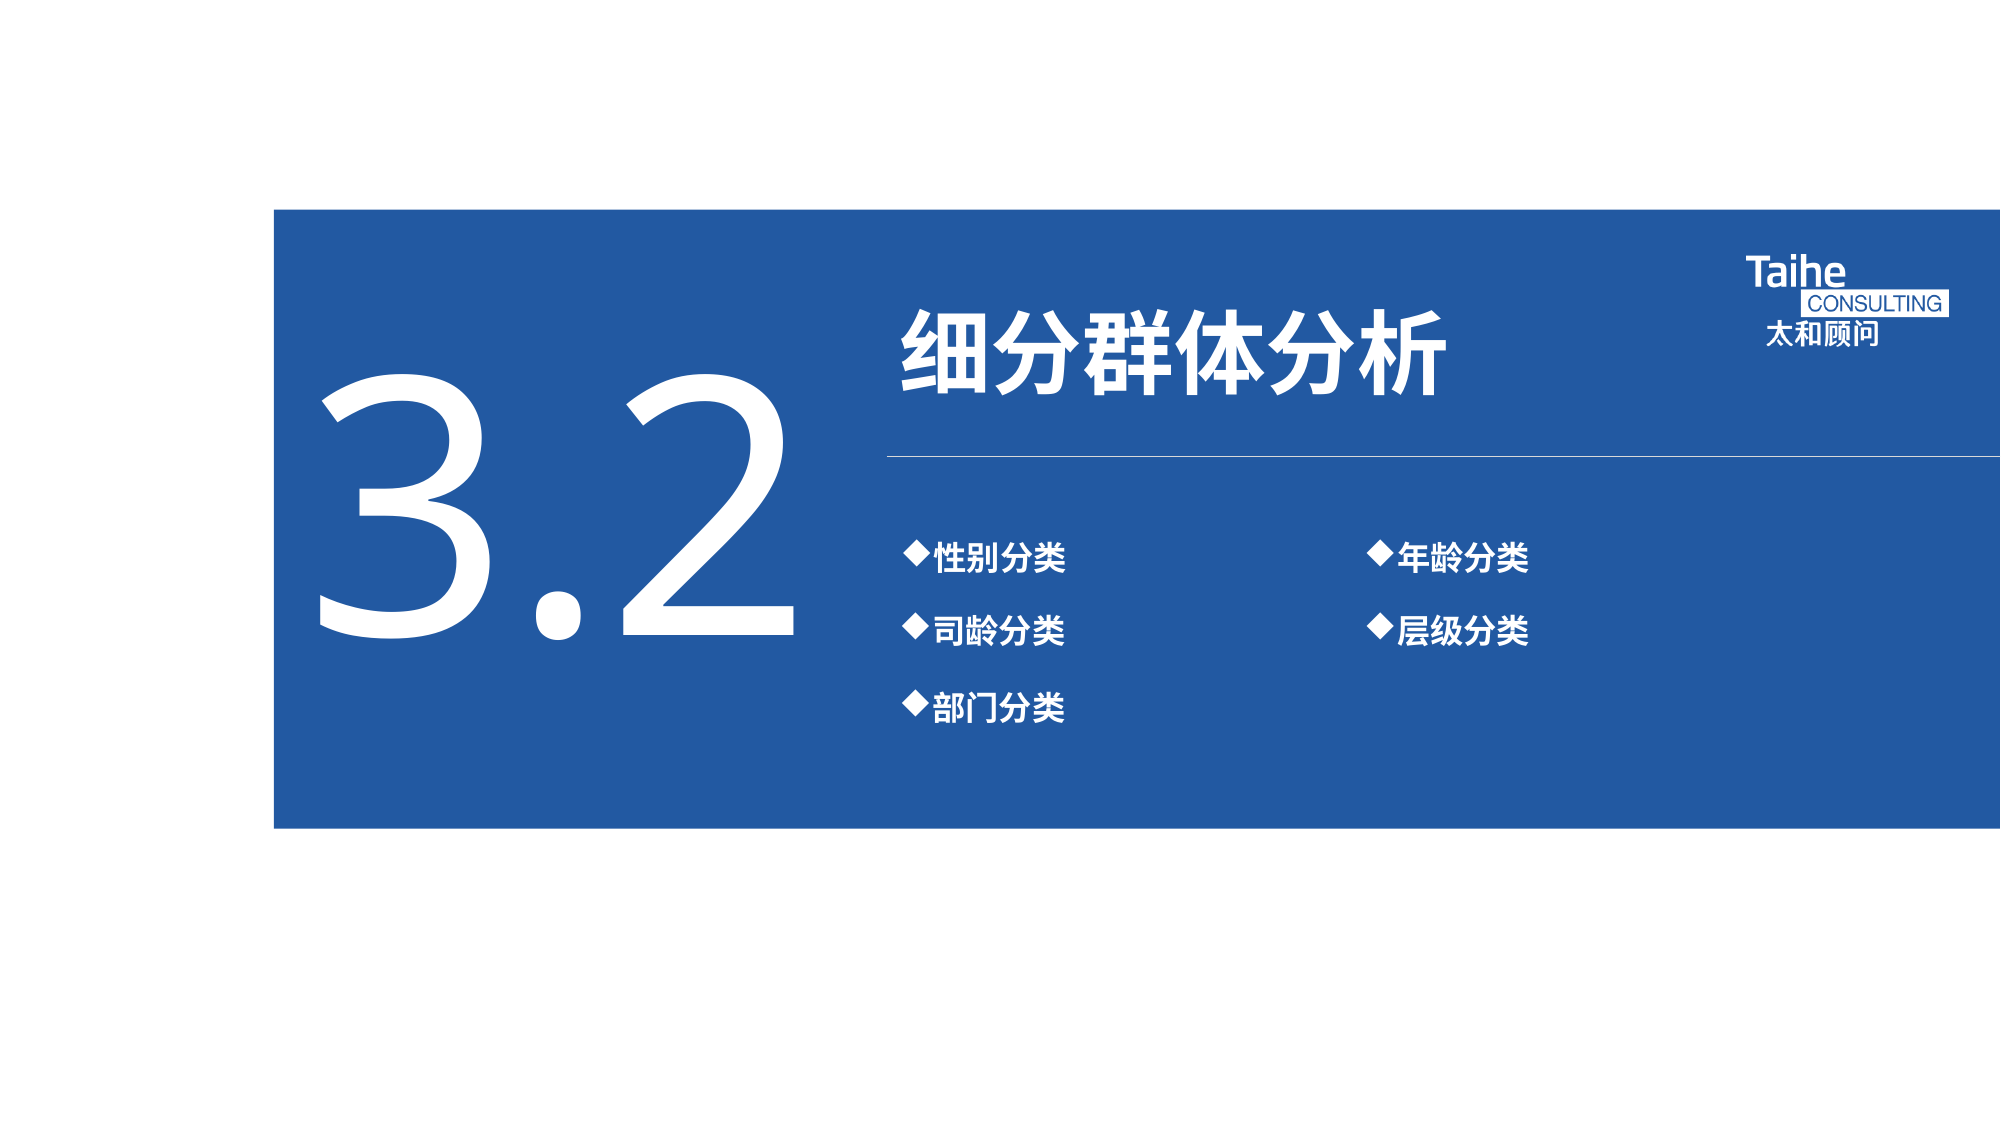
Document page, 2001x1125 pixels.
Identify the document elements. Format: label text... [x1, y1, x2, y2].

list 细分群体分析 [884, 300, 1970, 431]
list 年龄分类 [1348, 534, 1708, 582]
picture [1746, 254, 1949, 300]
list 司龄分类 [884, 606, 1243, 654]
list 层级分类 [1348, 606, 1708, 654]
list 性别分类 [885, 533, 1244, 581]
title 3.2 [273, 209, 844, 829]
list 部门分类 [884, 683, 1243, 731]
